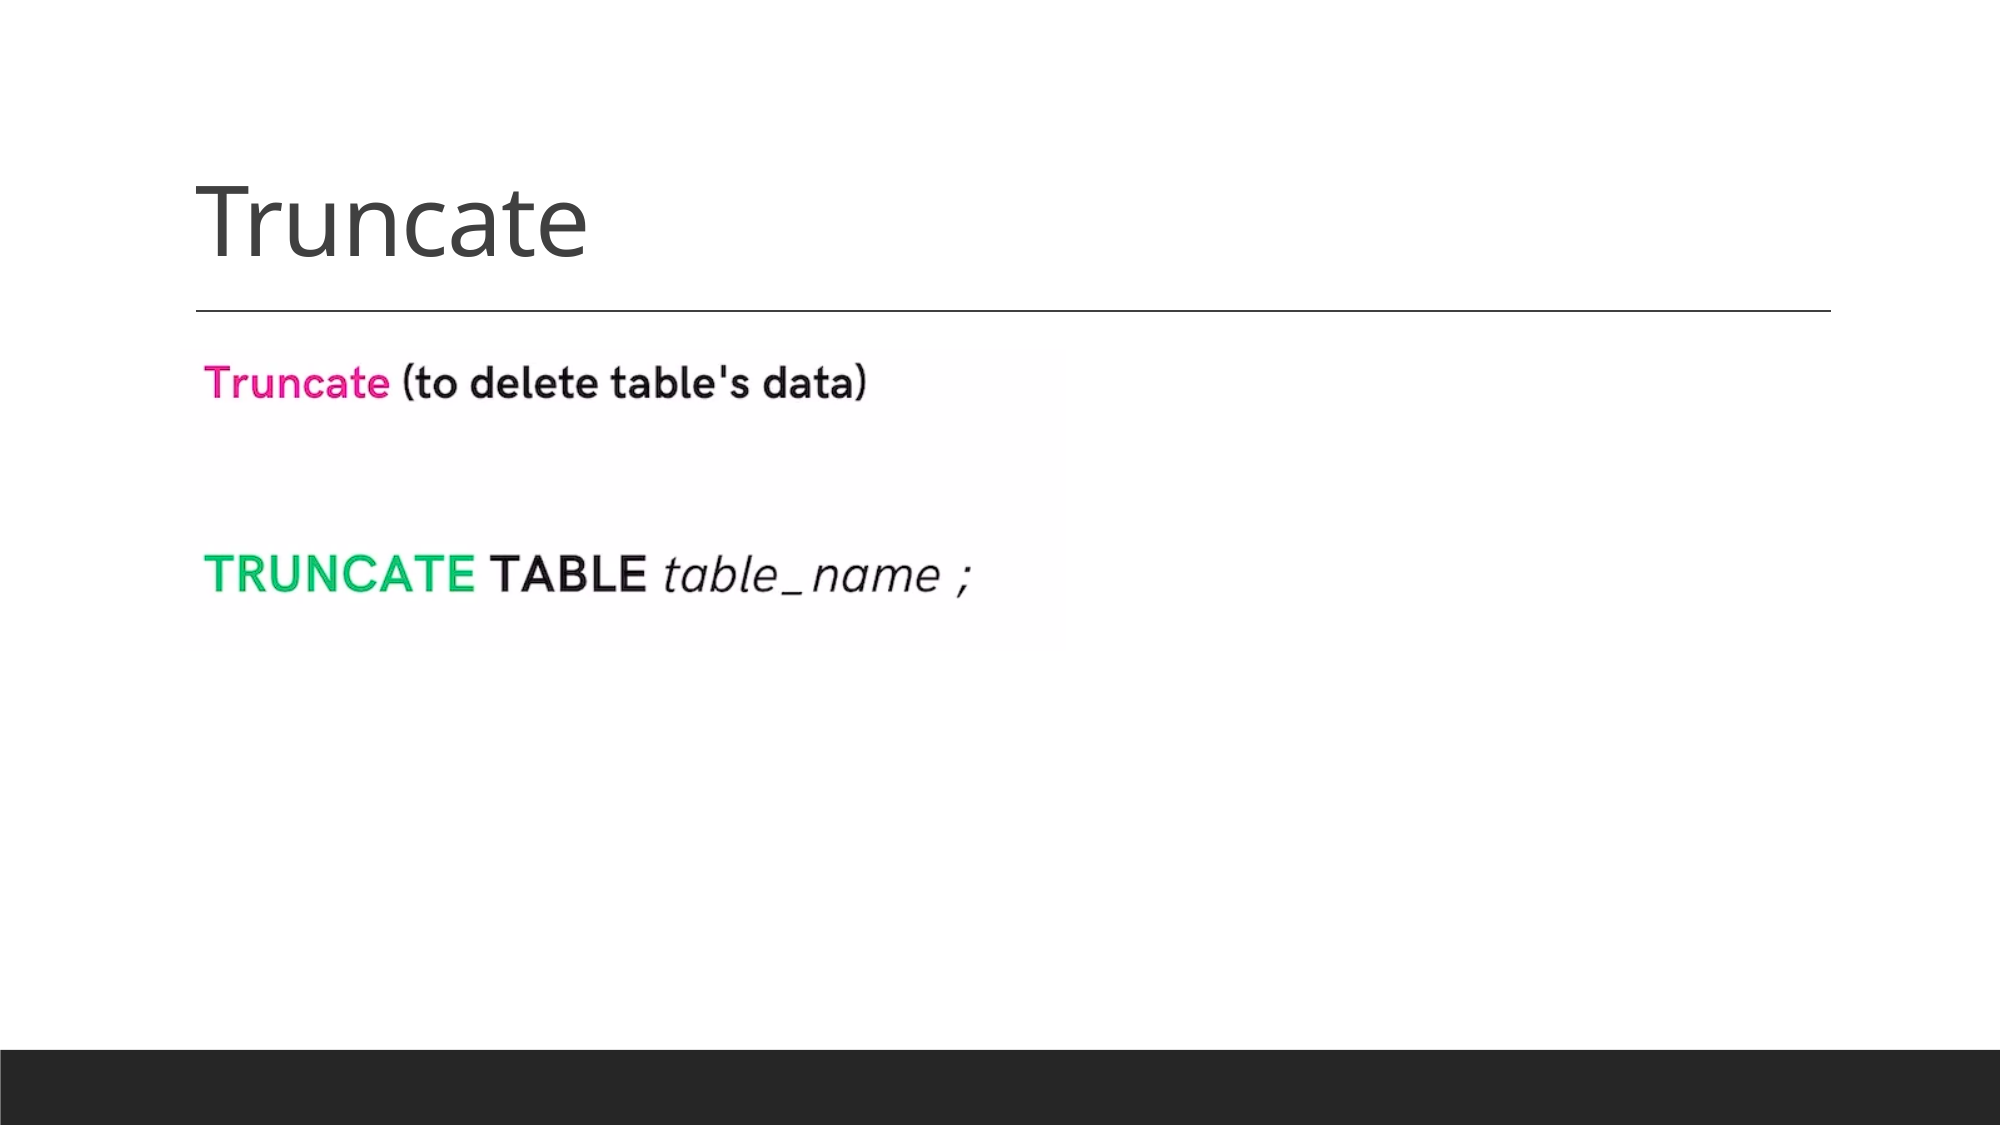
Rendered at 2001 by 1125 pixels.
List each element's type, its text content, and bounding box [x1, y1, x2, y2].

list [179, 348, 1066, 651]
title Truncate [180, 47, 1830, 285]
